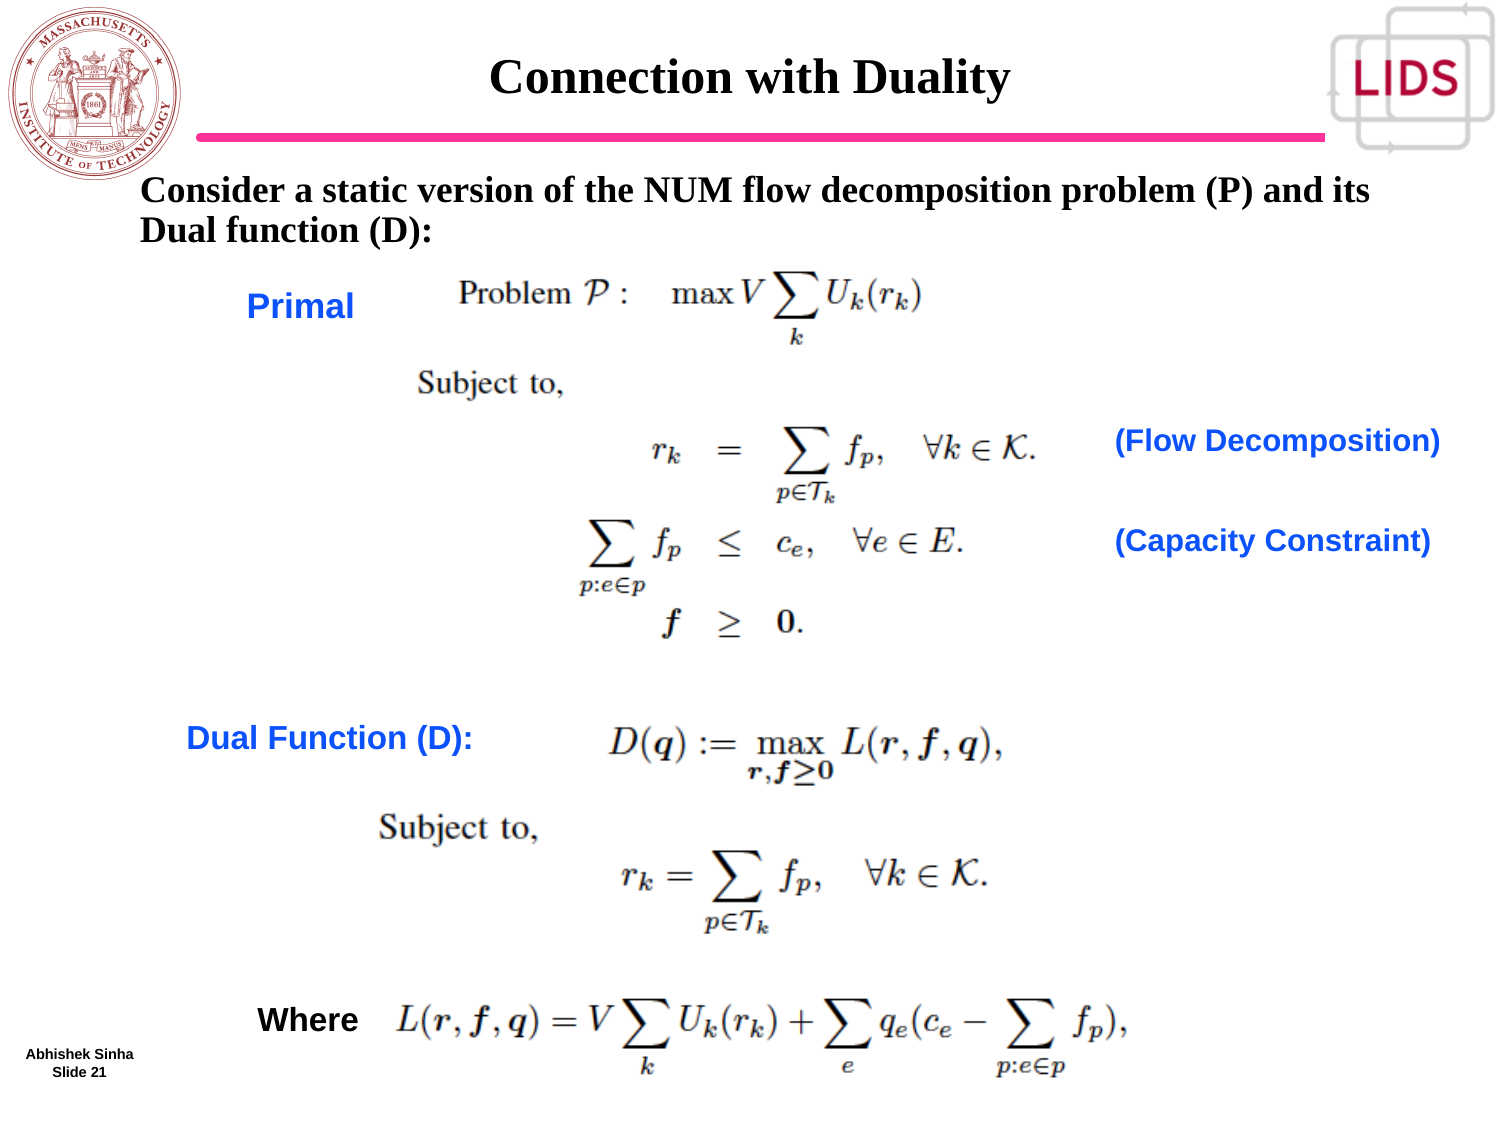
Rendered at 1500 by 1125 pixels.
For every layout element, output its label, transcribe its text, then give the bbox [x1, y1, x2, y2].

picture [1325, 0, 1500, 158]
picture [351, 696, 1161, 979]
picture [399, 249, 1126, 678]
list Consider a static version of the NUM flow decomposition problem (P) and its Dual function (D): [125, 162, 1400, 838]
text_box (Capacity Constraint) [1129, 512, 1475, 565]
picture [354, 983, 1155, 1097]
title Connection with Duality [174, 9, 1338, 135]
picture [0, 0, 188, 186]
text_box Where [242, 991, 349, 1046]
text_box Primal [231, 275, 370, 333]
text_box (Flow Decomposition) [1129, 412, 1475, 465]
text_box Dual Function (D): [171, 709, 346, 764]
